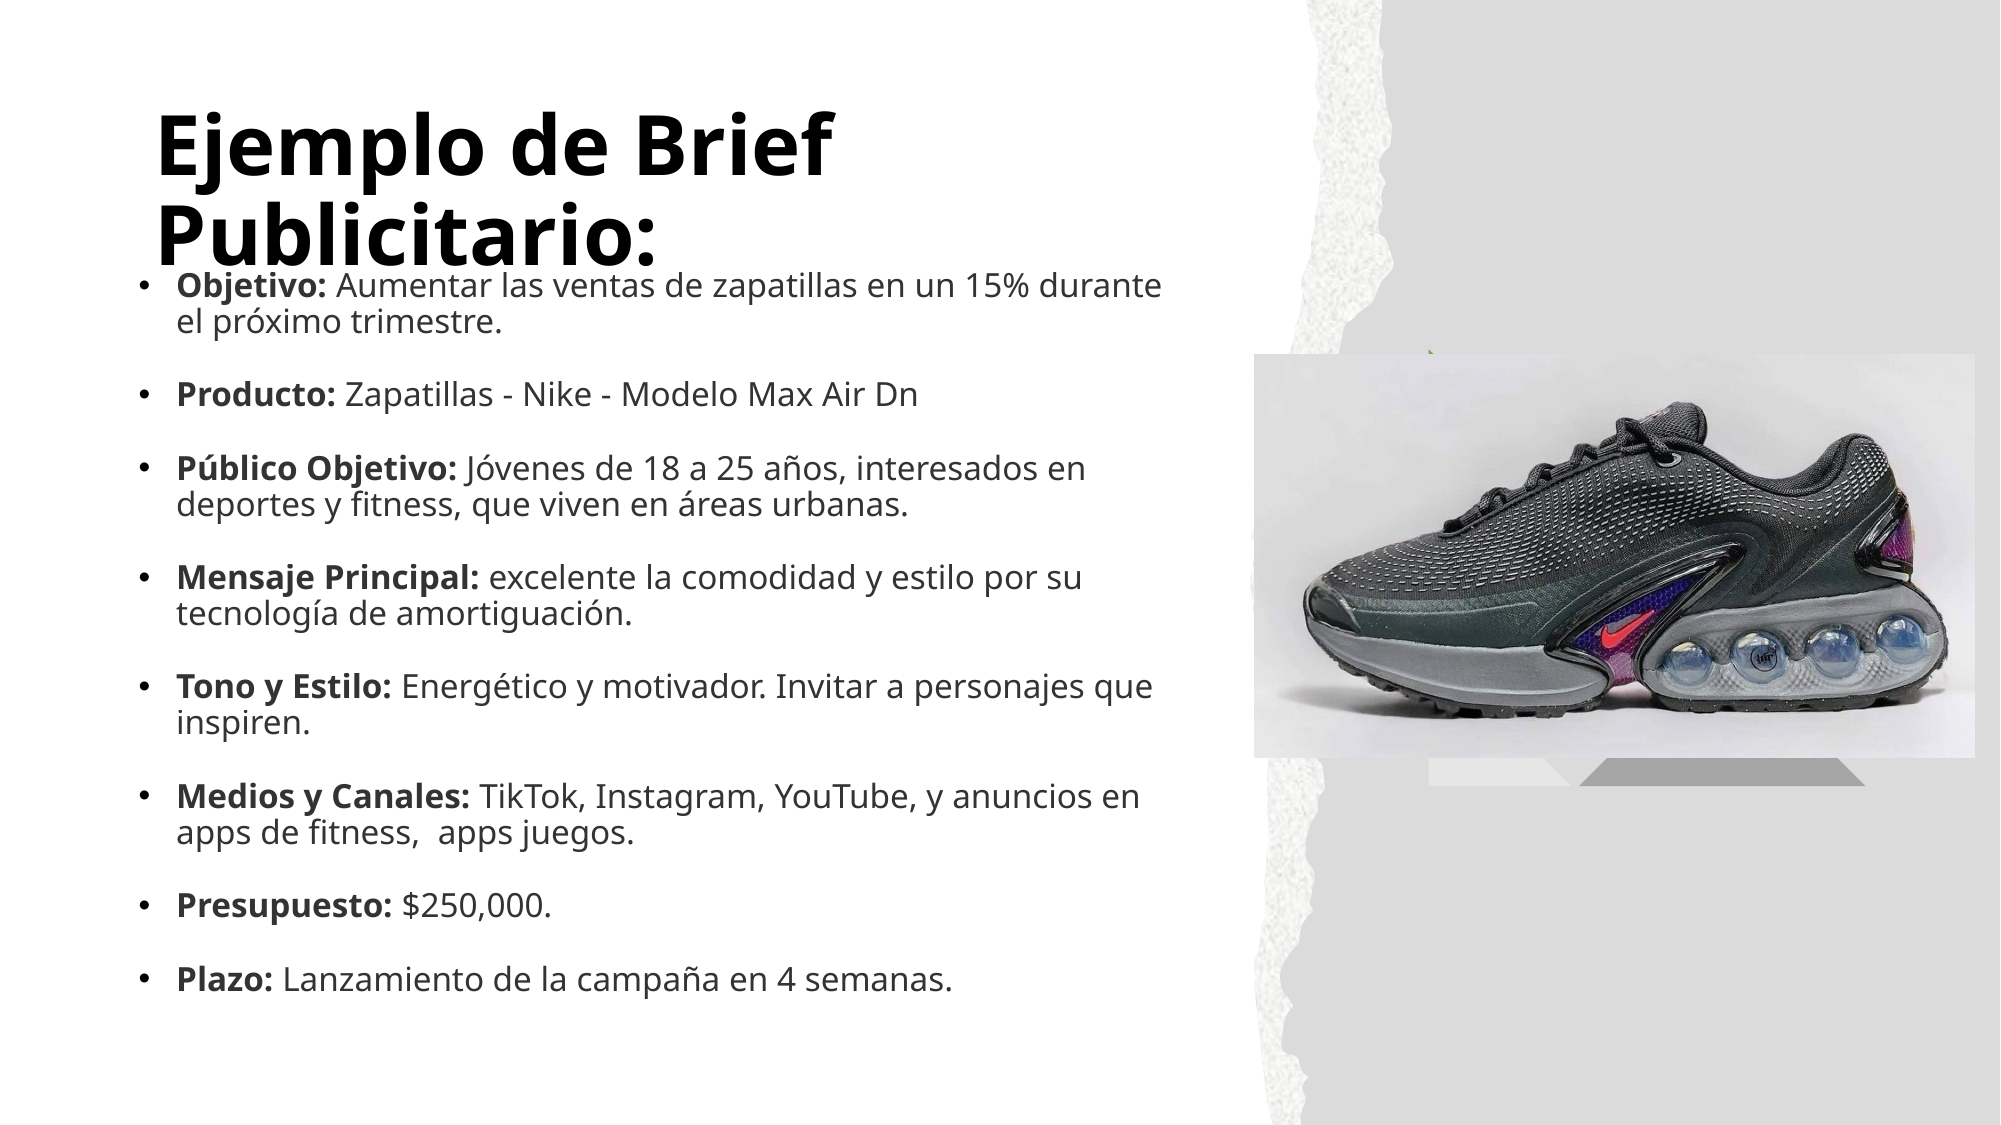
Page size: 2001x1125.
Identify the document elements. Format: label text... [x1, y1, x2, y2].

text_box [0, 0, 1249, 1125]
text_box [1249, 0, 2000, 1125]
picture [1254, 354, 1975, 758]
text_box Objetivo: Aumentar las ventas de zapatillas en un 15% durante el próximo trimestre. Producto: Zapatillas - Nike - Modelo Max Air Dn Público Objetivo: Jóvenes de 18 a 25 años, interesados en deportes y fitness, que viven en áreas urbanas. Mensaje Principal: excelente la comodidad y estilo por su tecnología de amortiguación. Tono y Estilo: Energético y motivador. Invitar a personajes que inspiren. Medios y Canales: TikTok, Instagram, YouTube, y anuncios en apps de fitness, apps juegos. Presupuesto: $250,000. Plazo: Lanzamiento de la campaña en 4 semanas. [104, 261, 1215, 731]
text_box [1428, 349, 1866, 354]
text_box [1428, 758, 1866, 787]
text_box Ejemplo de Brief Publicitario: [139, 96, 1148, 261]
